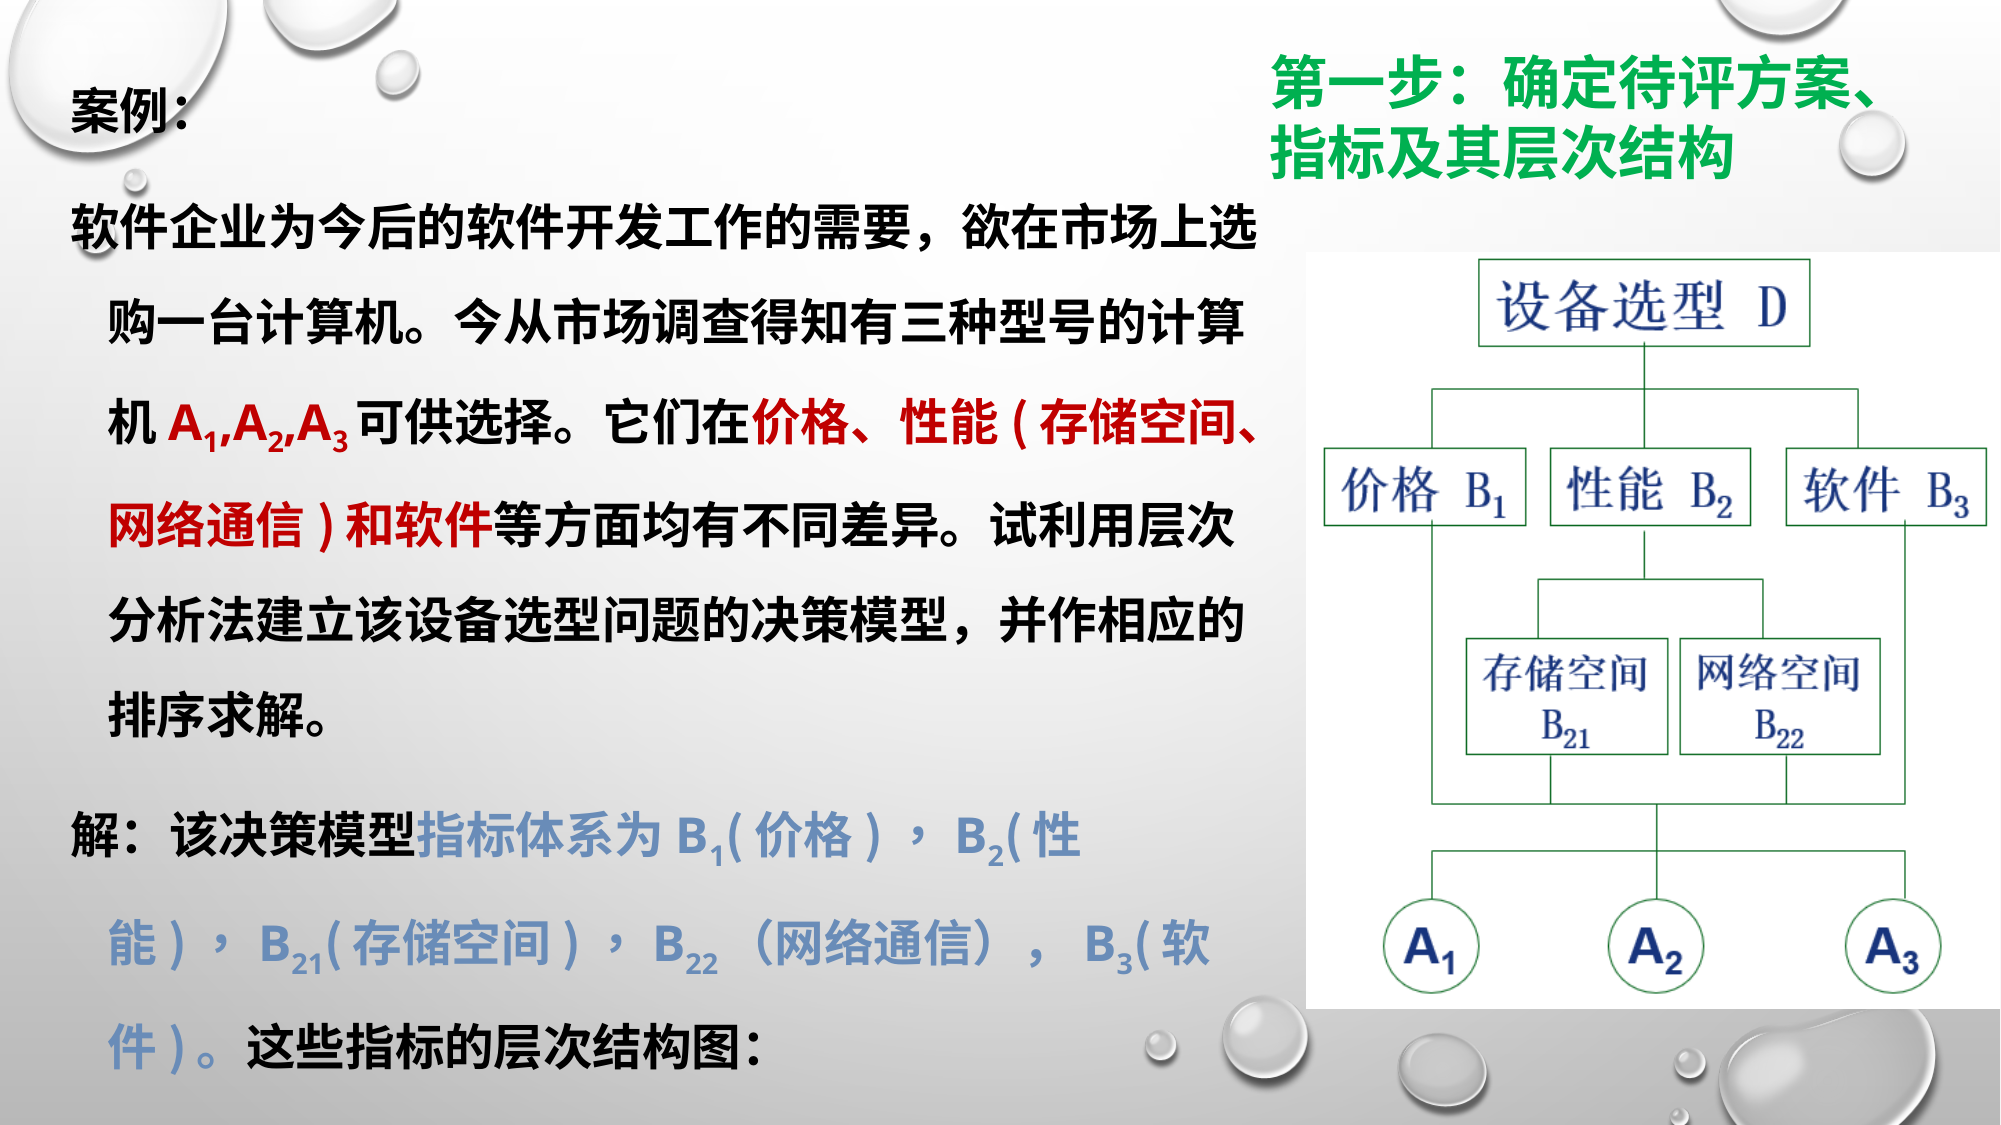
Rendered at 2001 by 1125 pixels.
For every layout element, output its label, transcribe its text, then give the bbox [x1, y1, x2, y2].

picture [0, 0, 2000, 1125]
list 案例： 软件企业为今后的软件开发工作的需要，欲在市场上选购一台计算机。今从市场调查得知有三种型号的计算机A1,A2,A3可供选择。它们在价格、性能(存储空间、网络通信)和软件等方面均有不同差异。试利用层次分析法建立该设备选型问题的决策模型，并作相应的排序求解。 解：该决策模型指标体系为B1(价格)，B2(性能)，B21(存储空间)，B22（网络通信），B3(软件)。这些指标的层次结构图： [55, 37, 1281, 1088]
text_box 第一步：确定待评方案、指标及其层次结构 [1254, 38, 1979, 194]
